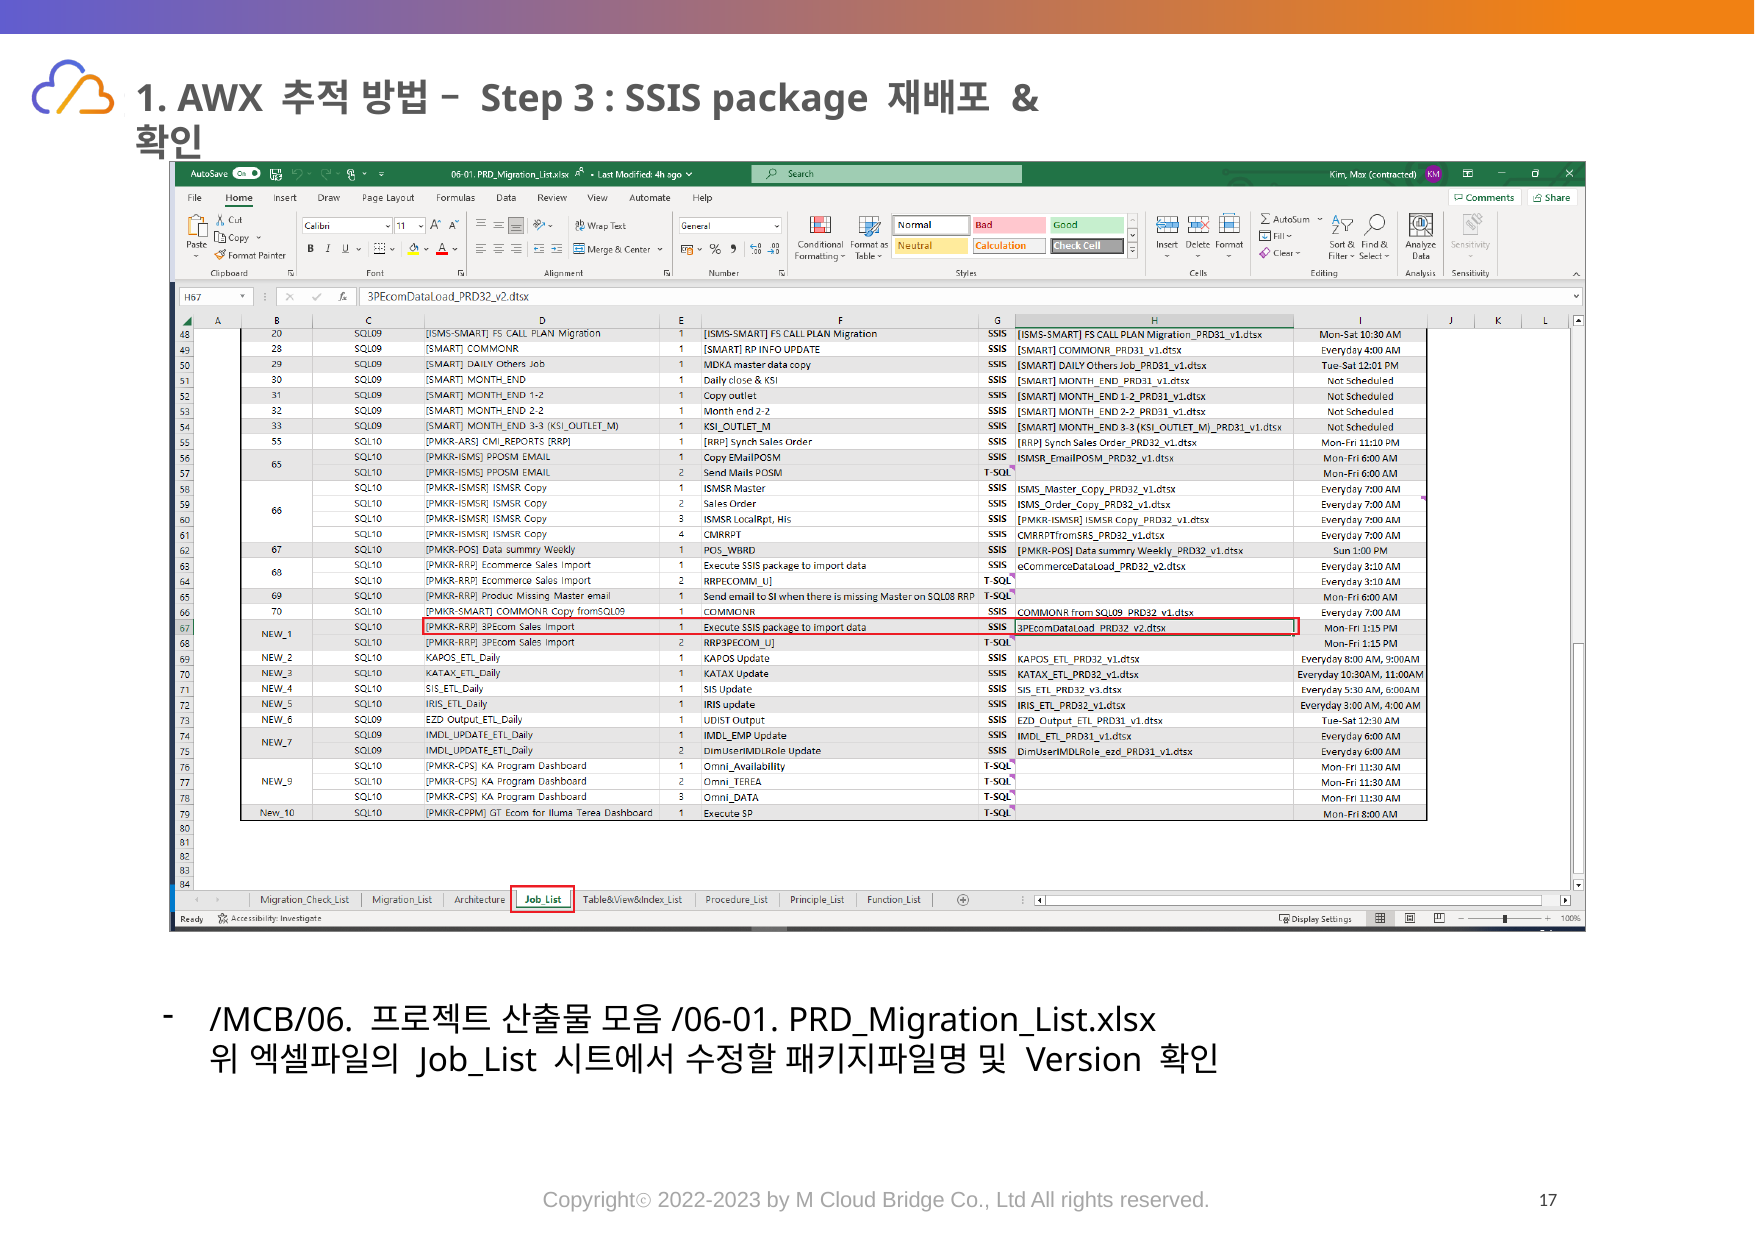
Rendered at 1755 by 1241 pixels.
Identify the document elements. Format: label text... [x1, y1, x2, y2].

picture [169, 161, 1586, 932]
text_box /MCB/06. 프로젝트 산출물 모음/06-01. PRD_Migration_List.xlsx 위 엑셀파일의 Job_List 시트에서 수정할 패키지파일명 및 Version 확인 [147, 990, 1607, 1099]
title 1. AWX 추적 방법 – Step 3 : SSIS package 재배포 & 확인 [120, 66, 1077, 134]
picture [26, 48, 125, 117]
